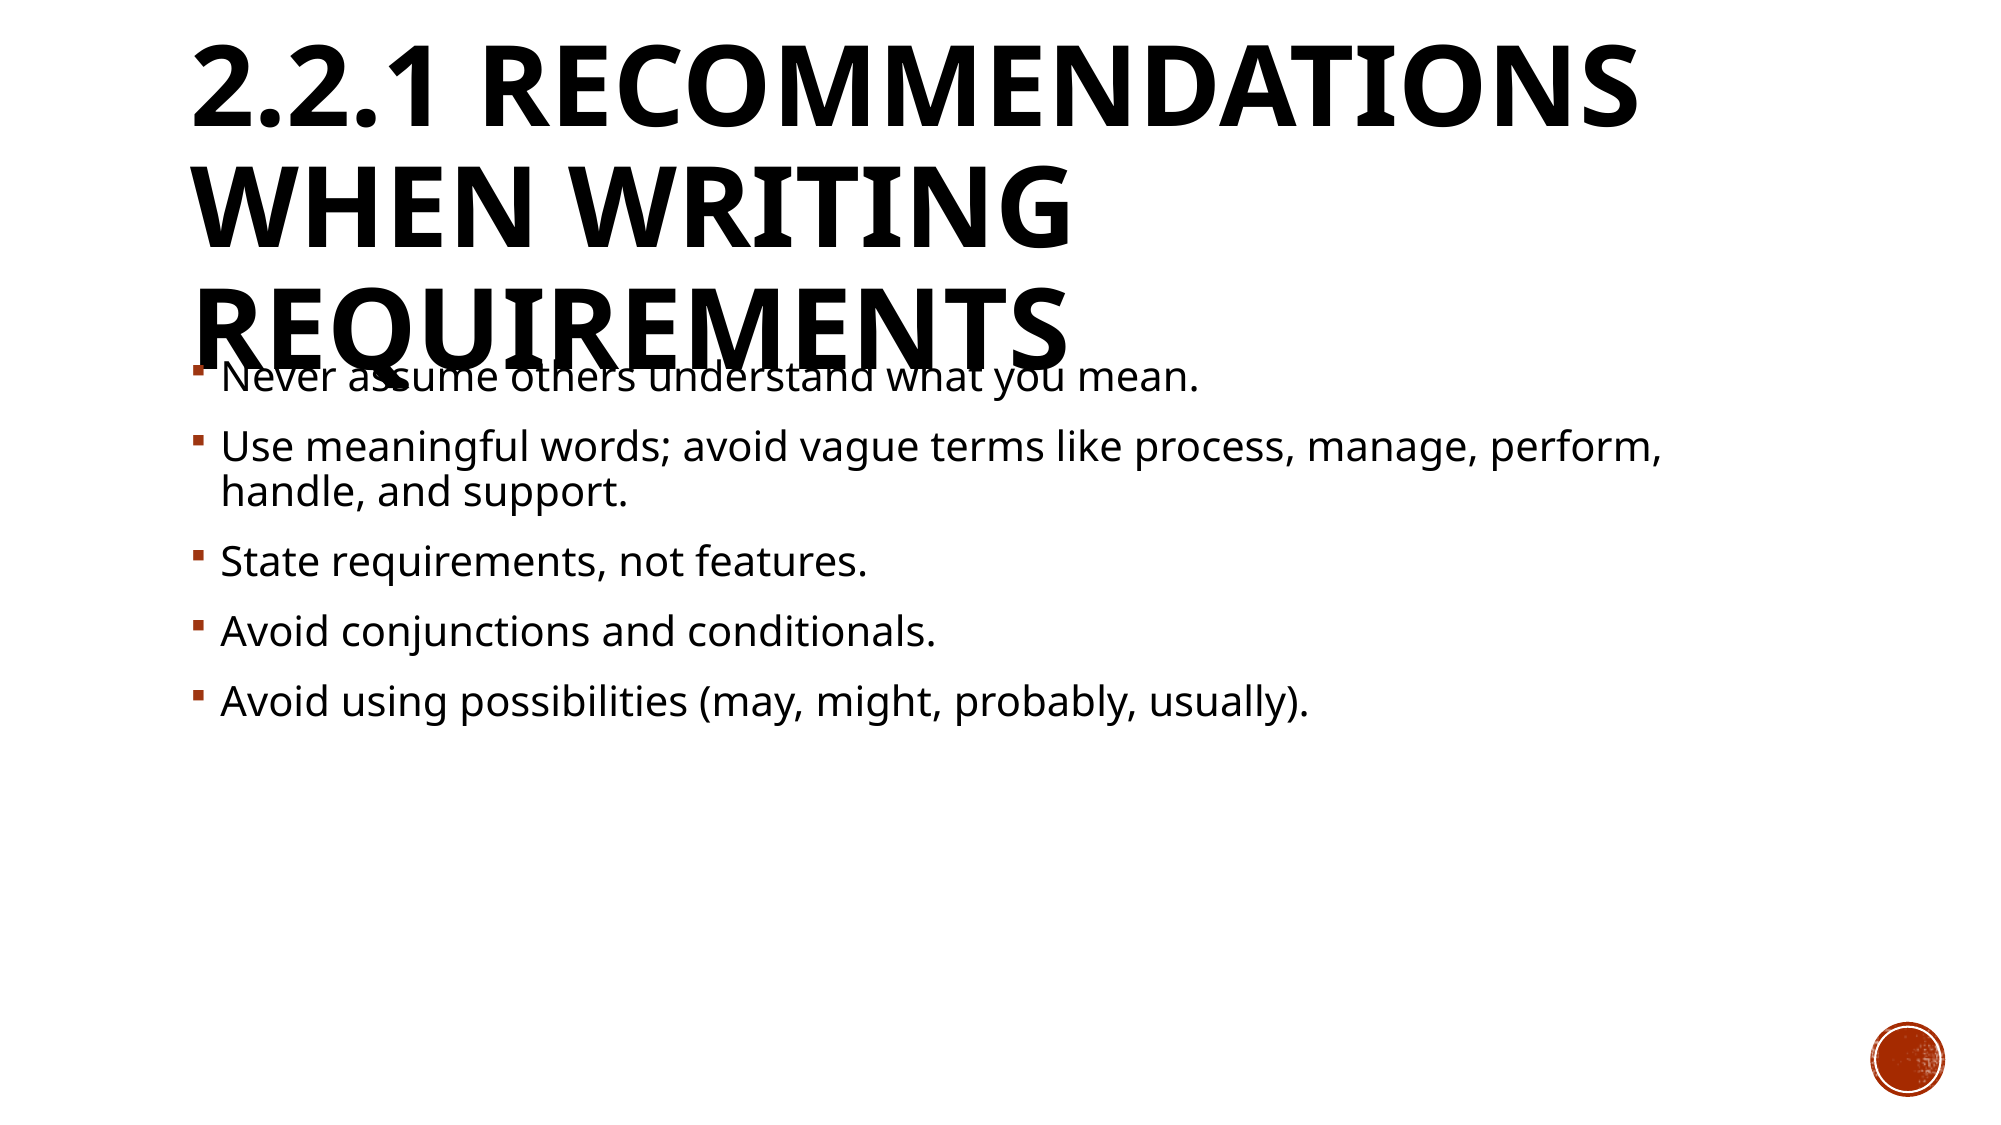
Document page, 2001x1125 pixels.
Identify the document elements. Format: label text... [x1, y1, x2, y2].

title 2.2.1 Recommendations When Writing Requirements [175, 79, 1826, 344]
list Never assume others understand what you mean. Use meaningful words; avoid vague terms like process, manage, perform, handle, and support. State requirements, not features. Avoid conjunctions and conditionals. Avoid using possibilities (may, might, probably, usually). [175, 348, 1826, 1013]
